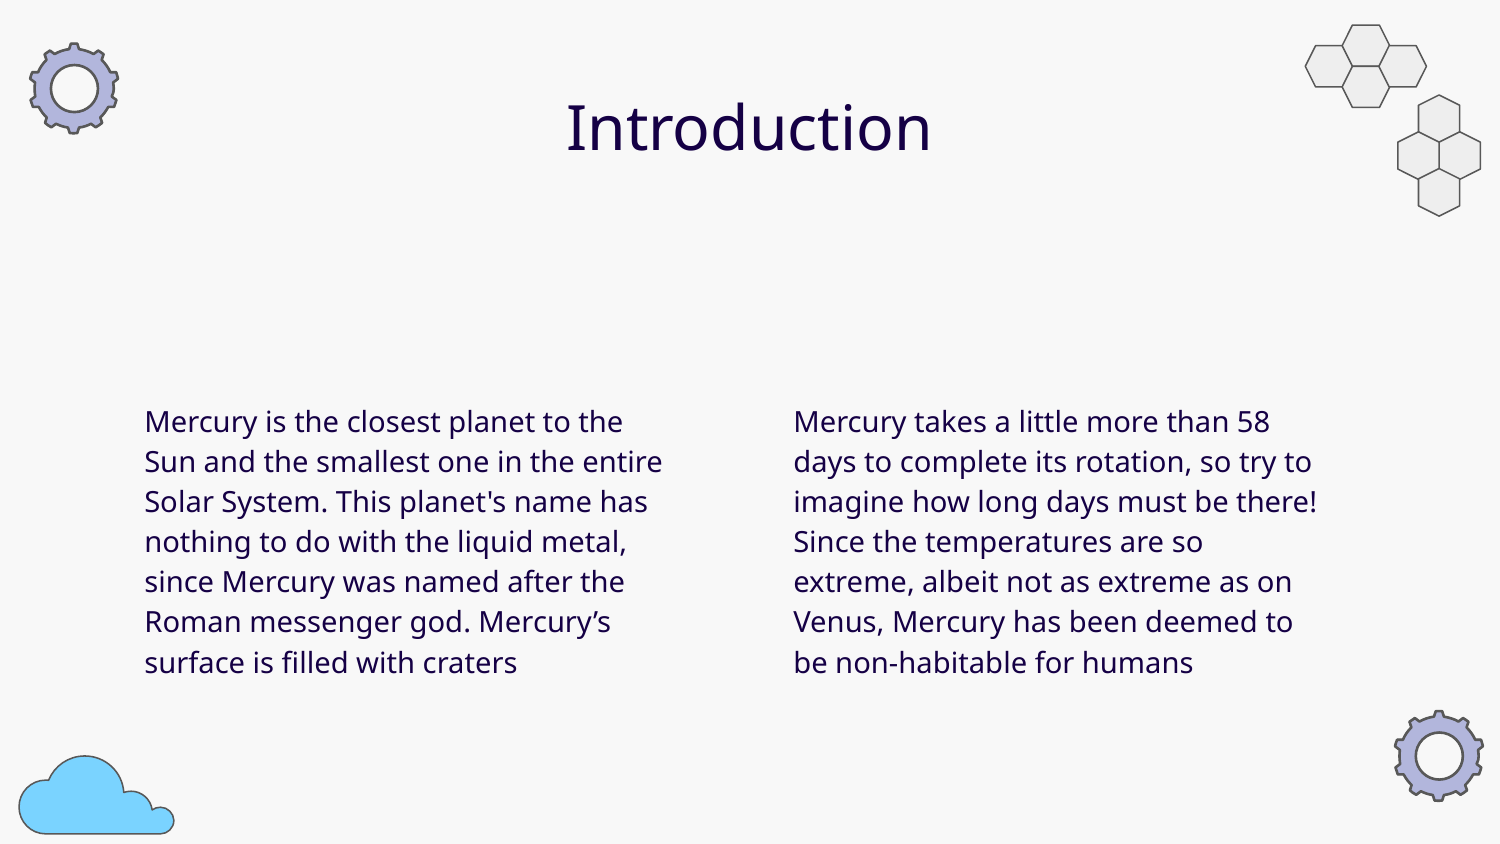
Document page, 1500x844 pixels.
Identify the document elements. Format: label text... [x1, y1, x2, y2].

subtitle Mercury takes a little more than 58 days to complete its rotation, so try to imagine how long days must be there! Since the temperatures are so extreme, albeit not as extreme as on Venus, Mercury has been deemed to be non-habitable for humans [778, 382, 1342, 676]
title Introduction [118, 72, 1382, 167]
subtitle Mercury is the closest planet to the Sun and the smallest one in the entire Solar System. This planet's name has nothing to do with the liquid metal, since Mercury was named after the Roman messenger god. Mercury’s surface is filled with craters [129, 382, 693, 676]
